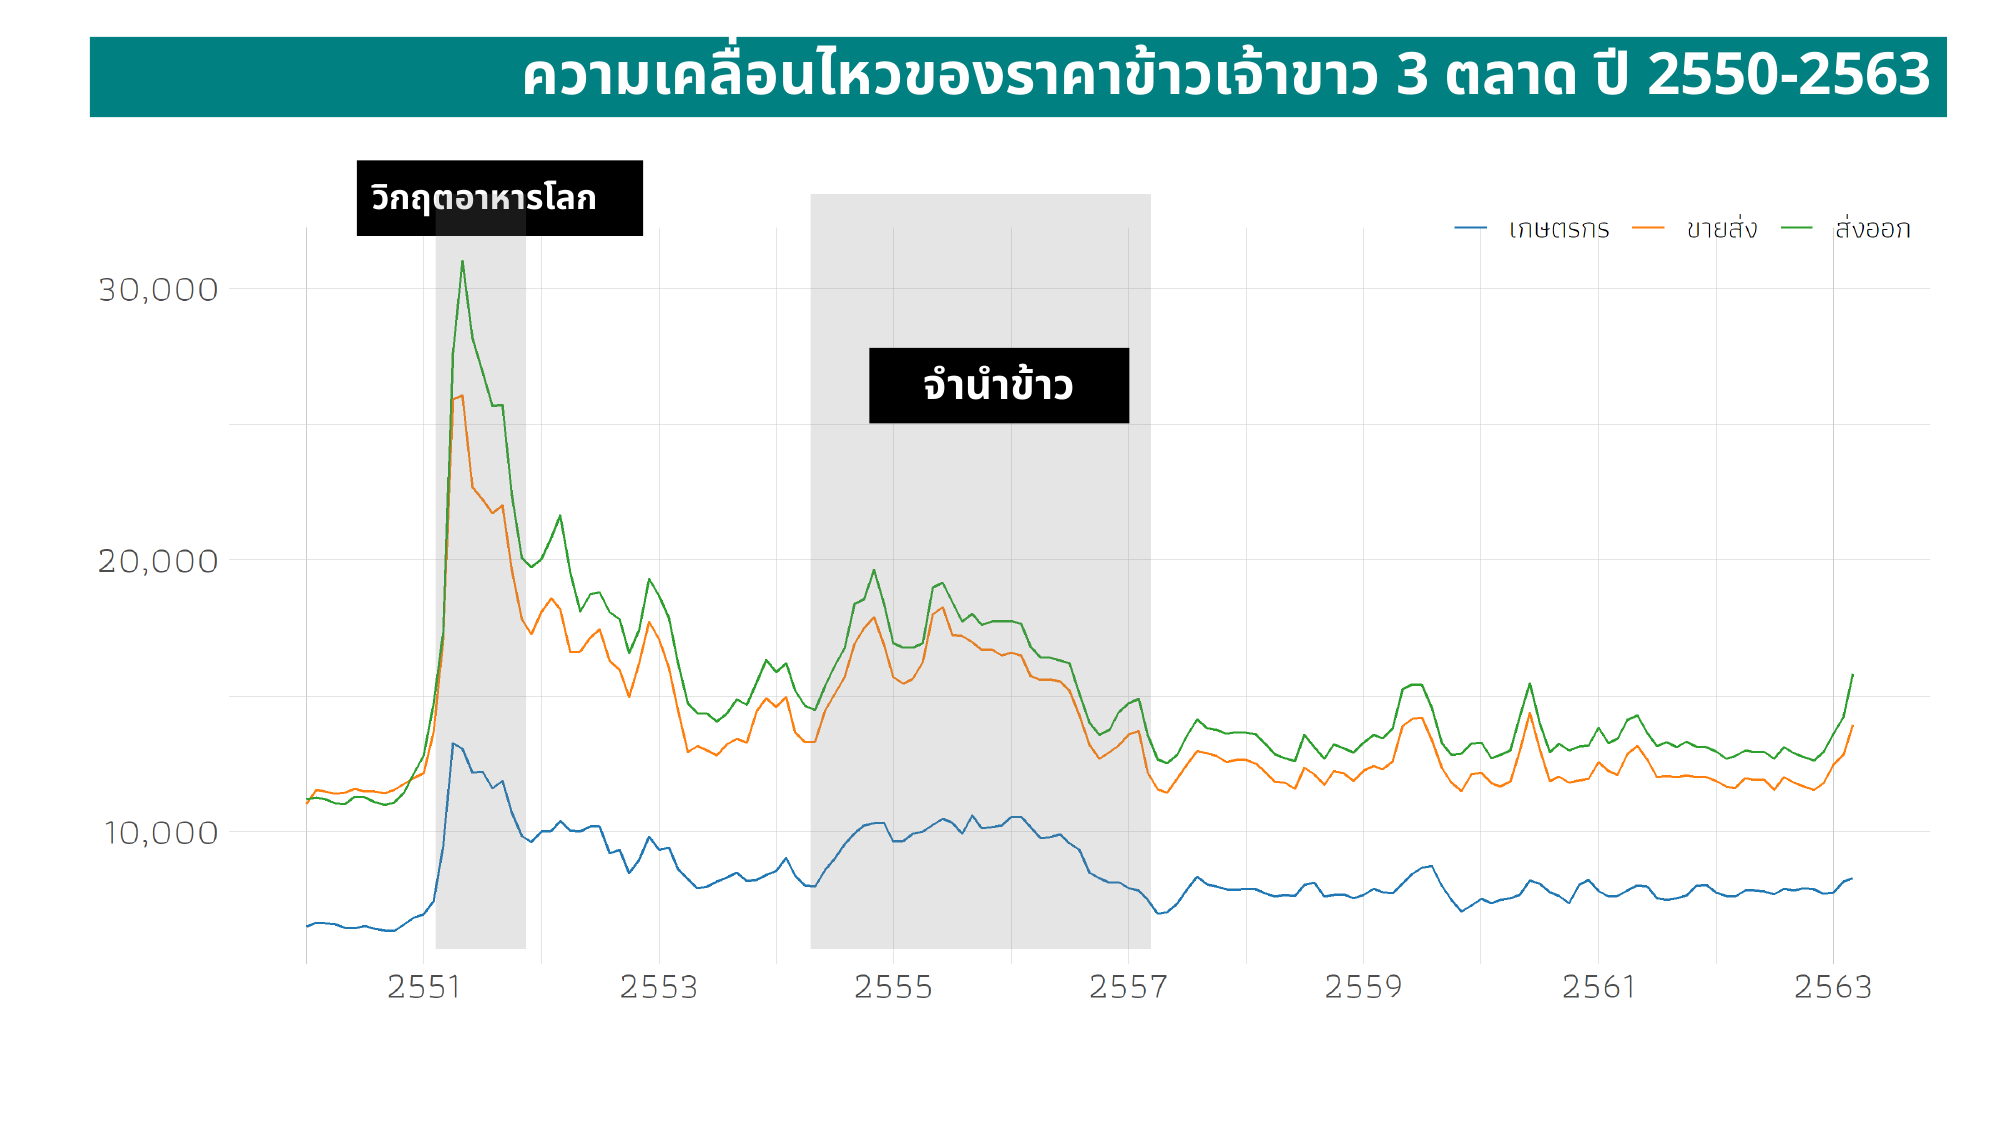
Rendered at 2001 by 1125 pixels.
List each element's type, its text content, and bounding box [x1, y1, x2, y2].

picture [0, 100, 1999, 1100]
text_box ความเคลื่อนไหวของราคาข้าวเจ้าขาว 3 ตลาด ปี 2550-2563 [89, 36, 1947, 100]
